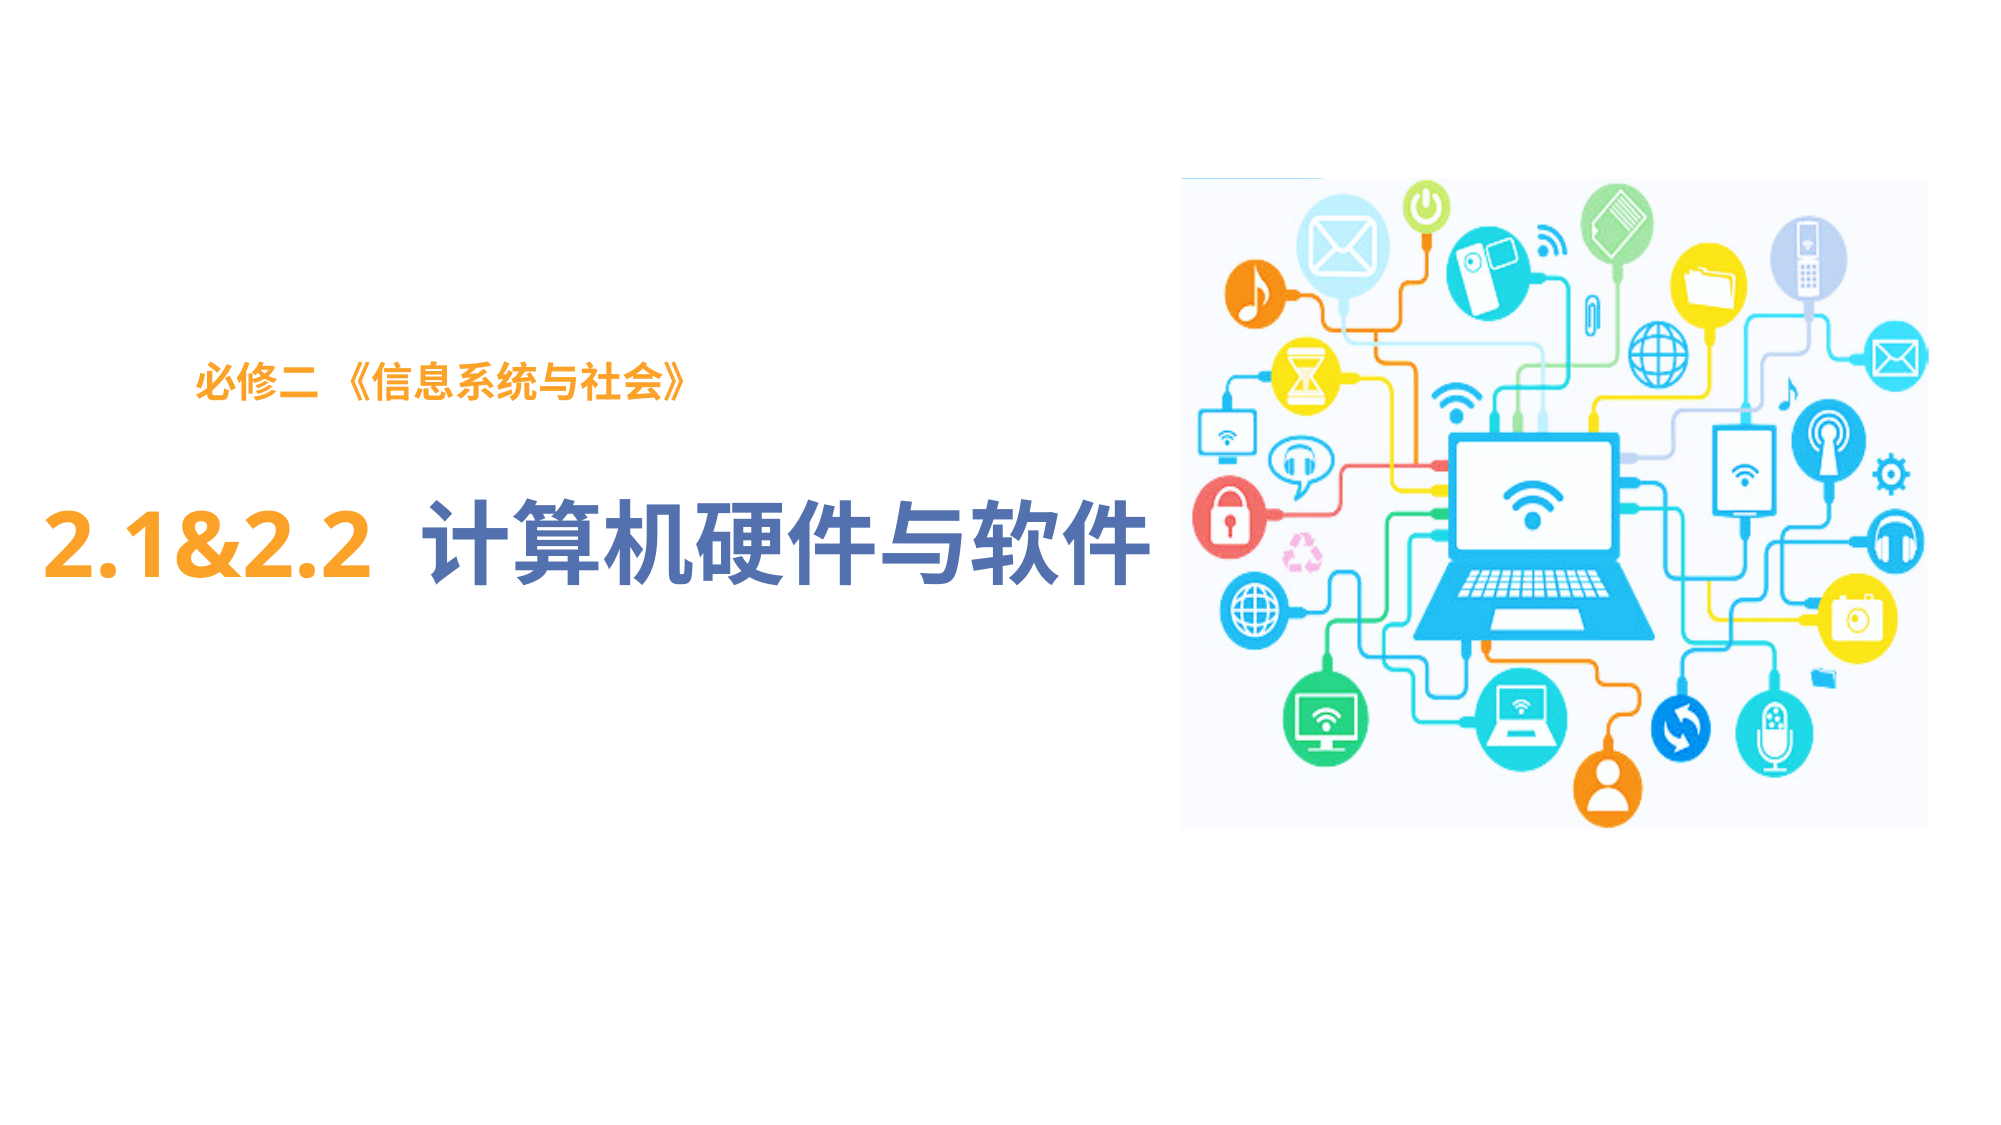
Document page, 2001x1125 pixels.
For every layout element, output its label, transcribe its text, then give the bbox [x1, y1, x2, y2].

text_box 2.1&2.2 计算机硬件与软件 [27, 478, 1181, 604]
picture [1181, 178, 1929, 831]
text_box 必修二 《信息系统与社会》 [180, 348, 1116, 414]
